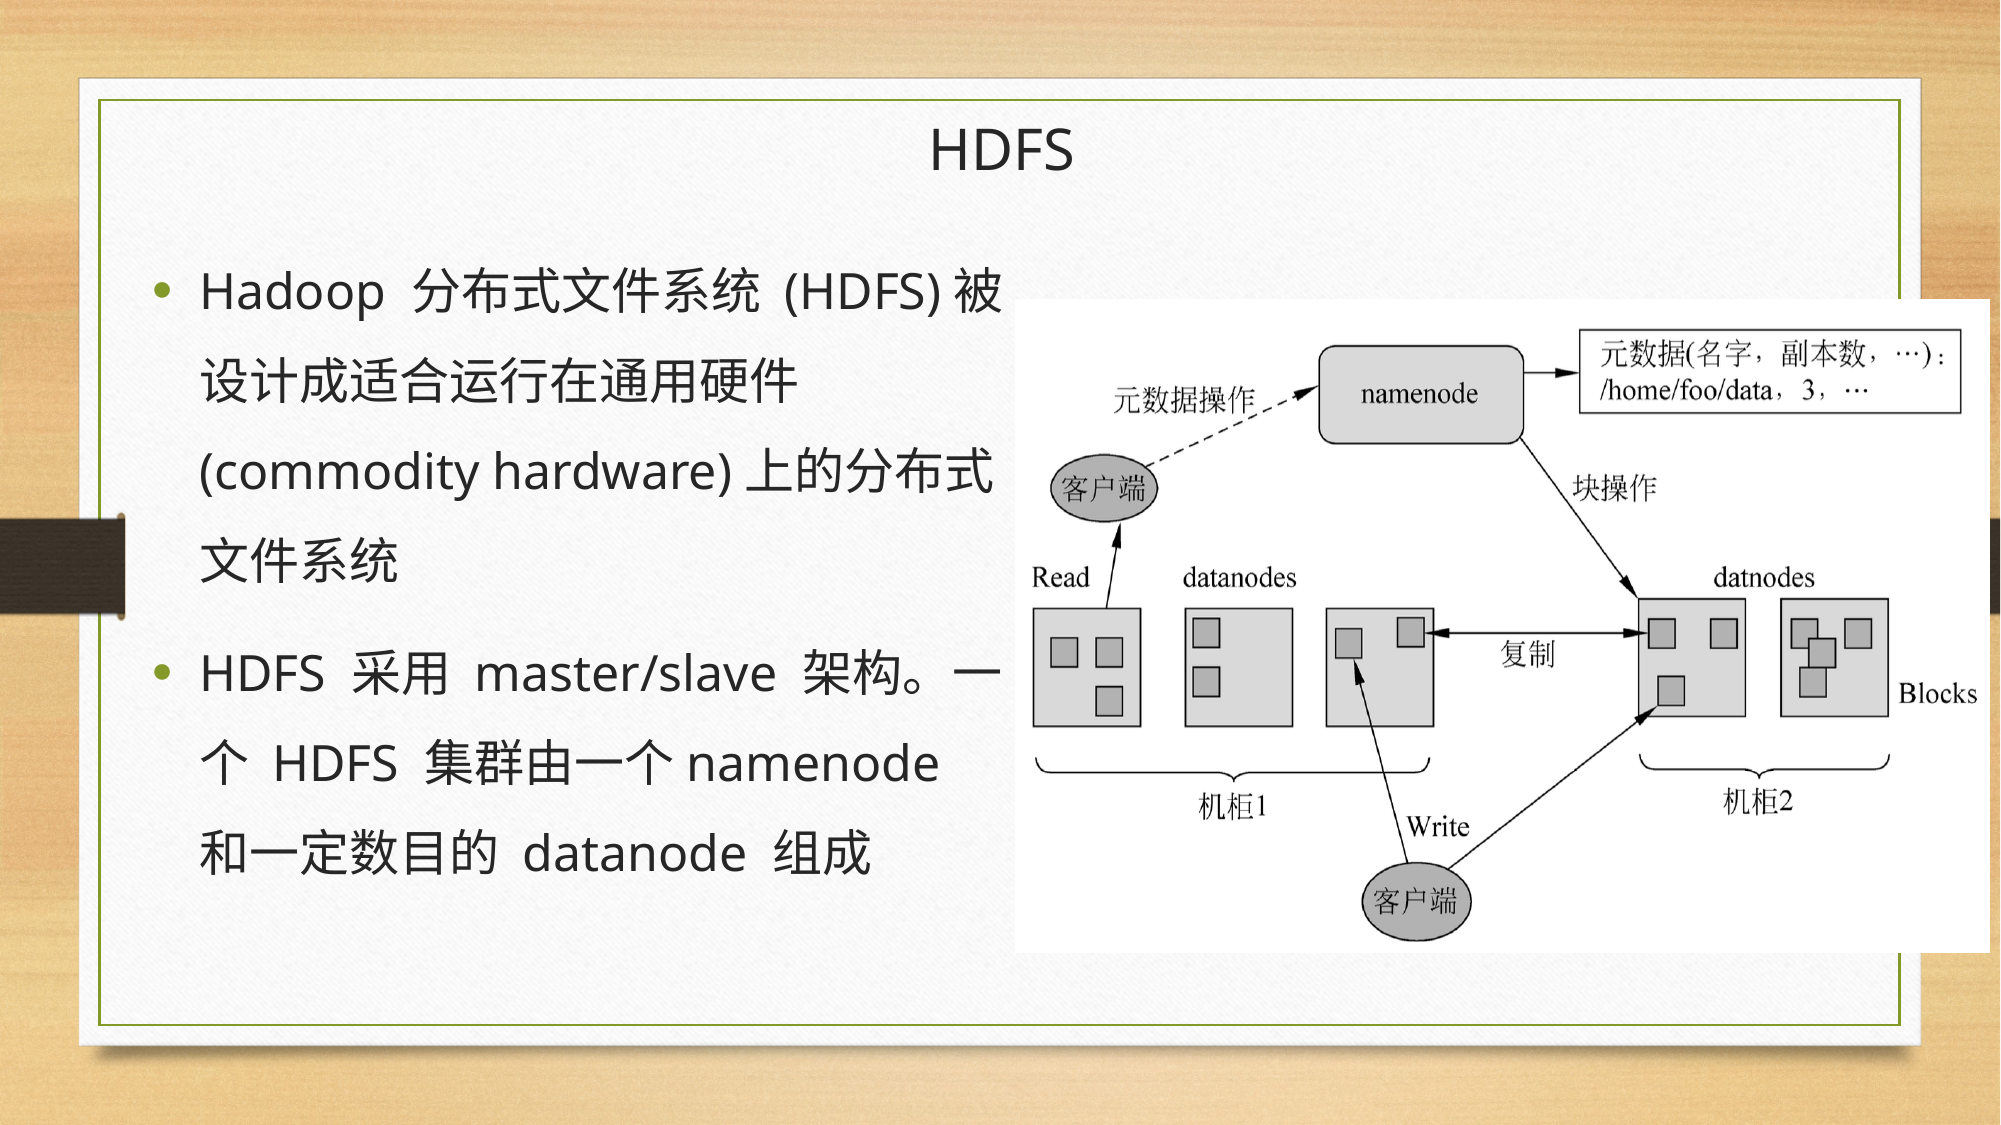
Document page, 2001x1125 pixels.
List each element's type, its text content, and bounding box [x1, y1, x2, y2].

title HDFS [103, 104, 1902, 190]
list Hadoop 分布式文件系统 (HDFS)被设计成适合运行在通用硬件 (commodity hardware)上的分布式文件系统 HDFS 采用 master/slave 架构。一个 HDFS 集群由一个namenode 和一定数目的 datanode 组成 [137, 221, 1022, 1014]
picture [0, 0, 2001, 1125]
